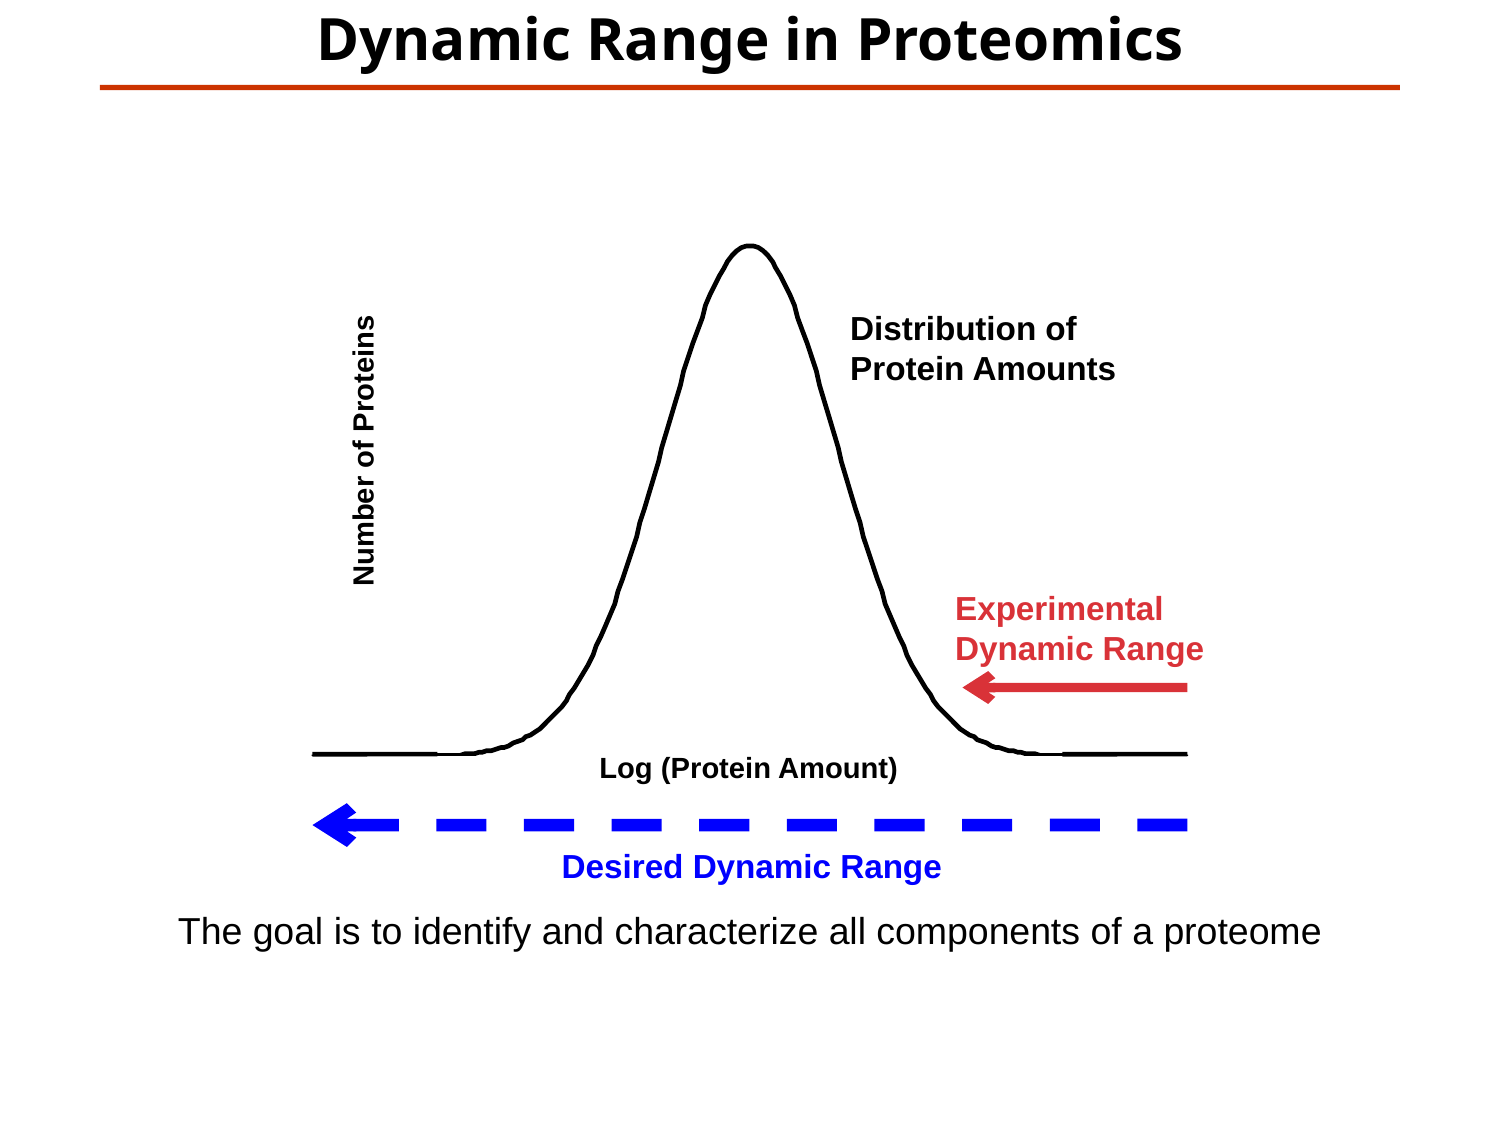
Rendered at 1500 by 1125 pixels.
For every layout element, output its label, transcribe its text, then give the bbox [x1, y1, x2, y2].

picture [303, 224, 1212, 781]
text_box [37, 824, 1474, 1007]
title Dynamic Range in Proteomics [74, 0, 1426, 76]
